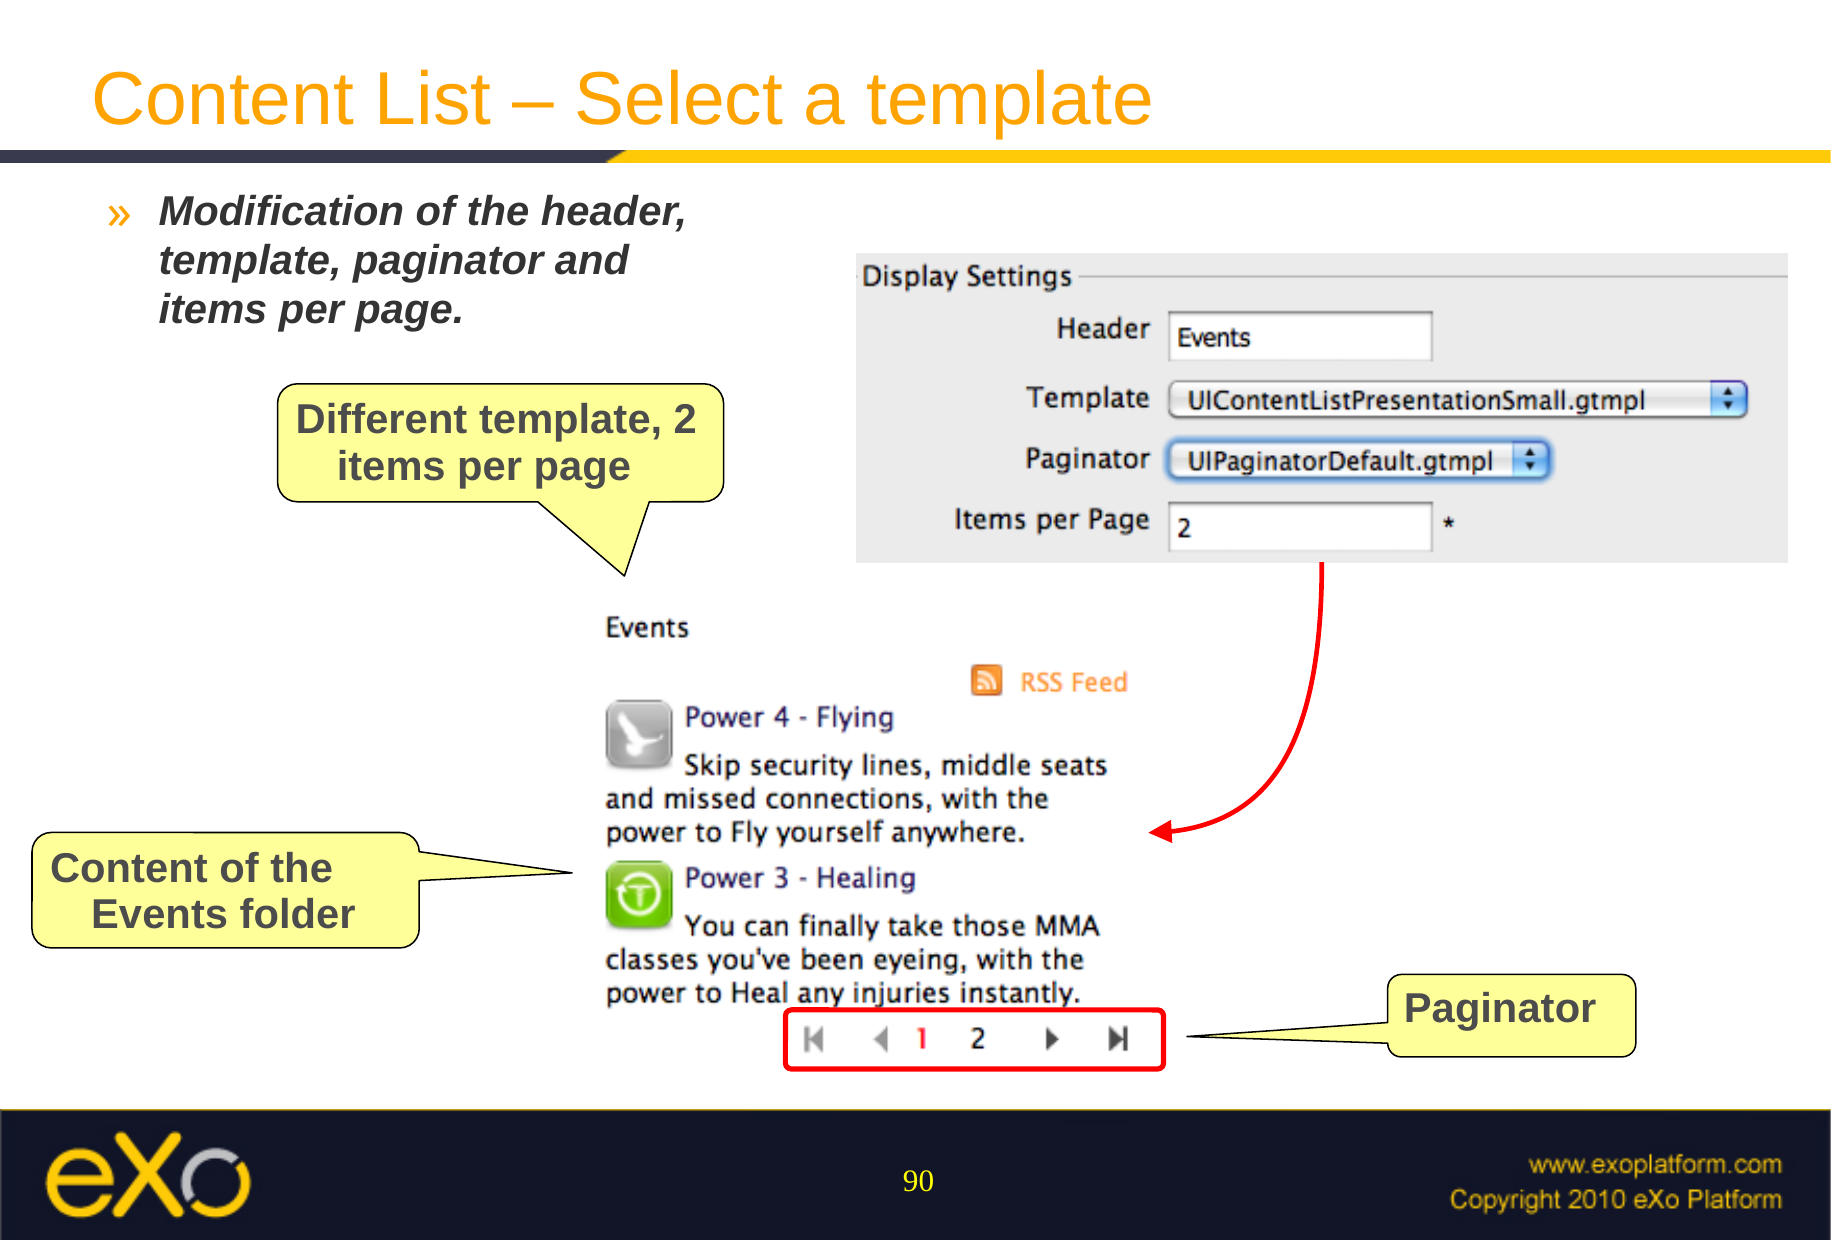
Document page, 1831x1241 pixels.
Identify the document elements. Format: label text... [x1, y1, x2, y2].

text_box [1152, 1009, 1164, 1070]
text_box Paginator [1187, 974, 1636, 1057]
text_box Different template, 2 items per page [277, 383, 724, 577]
picture [855, 253, 1788, 563]
picture [596, 596, 1149, 1070]
text_box Modification of the header, template, paginator and items per page. [71, 186, 691, 1077]
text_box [1099, 610, 1371, 785]
text_box Content List – Select a template [91, 49, 1739, 151]
picture [0, 150, 1831, 163]
picture [0, 1109, 1831, 1240]
text_box Content of the Events folder [31, 832, 573, 948]
